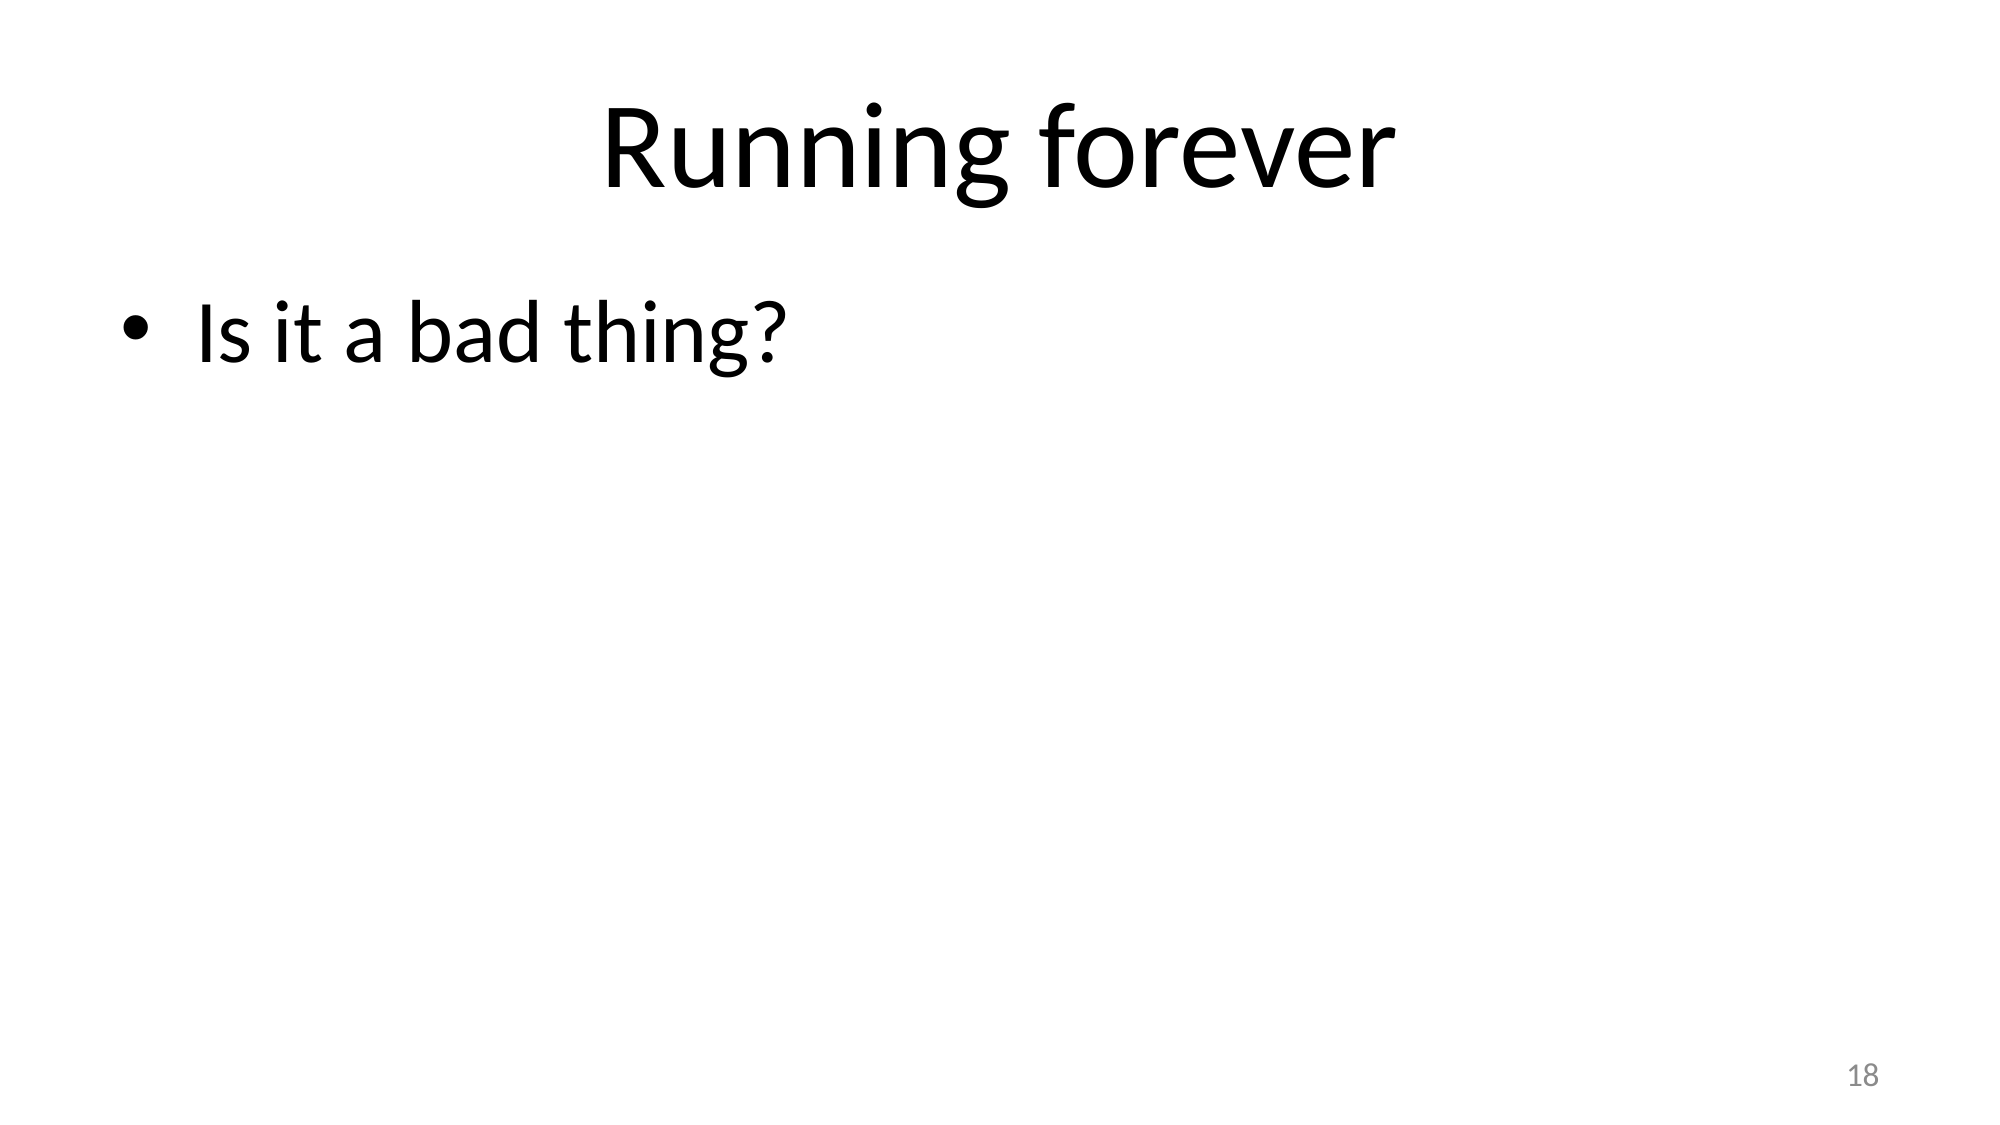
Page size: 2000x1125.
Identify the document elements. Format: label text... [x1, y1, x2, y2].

list Is it a bad thing? [99, 262, 1900, 1005]
title Running forever [99, 45, 1900, 233]
slide_number 18 [1432, 1042, 1900, 1103]
